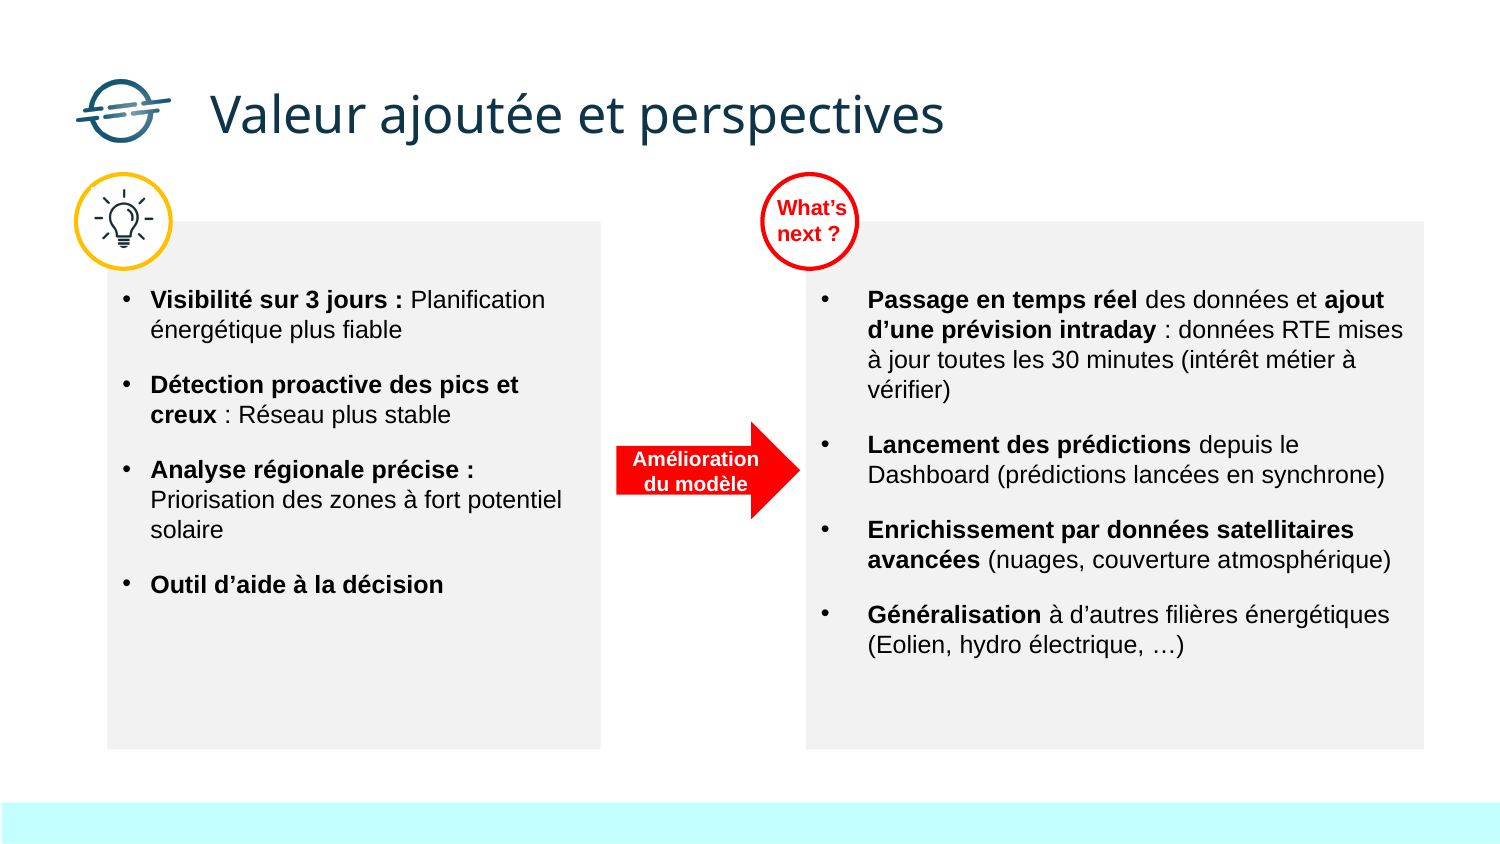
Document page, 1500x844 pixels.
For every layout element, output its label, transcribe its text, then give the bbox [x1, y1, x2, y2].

picture [75, 78, 171, 143]
text_box [73, 171, 173, 271]
picture [91, 187, 154, 250]
title Valeur ajoutée et perspectives [195, 66, 1068, 154]
text_box [1, 802, 1500, 844]
text_box Visibilité sur 3 jours : Planification énergétique plus fiable Détection proactive des pics et creux : Réseau plus stable Analyse régionale précise : Priorisation des zones à fort potentiel solaire Outil d’aide à la décision [107, 221, 601, 750]
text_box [762, 173, 1013, 269]
text_box Amélioration du modèle [614, 419, 803, 522]
text_box Passage en temps réel des données et ajout d’une prévision intraday : données RTE mises à jour toutes les 30 minutes (intérêt métier à vérifier) Lancement des prédictions depuis le Dashboard (prédictions lancées en synchrone) Enrichissement par données satellitaires avancées (nuages, couverture atmosphérique) Généralisation à d’autres filières énergétiques (Eolien, hydro électrique, …) [805, 221, 1424, 750]
